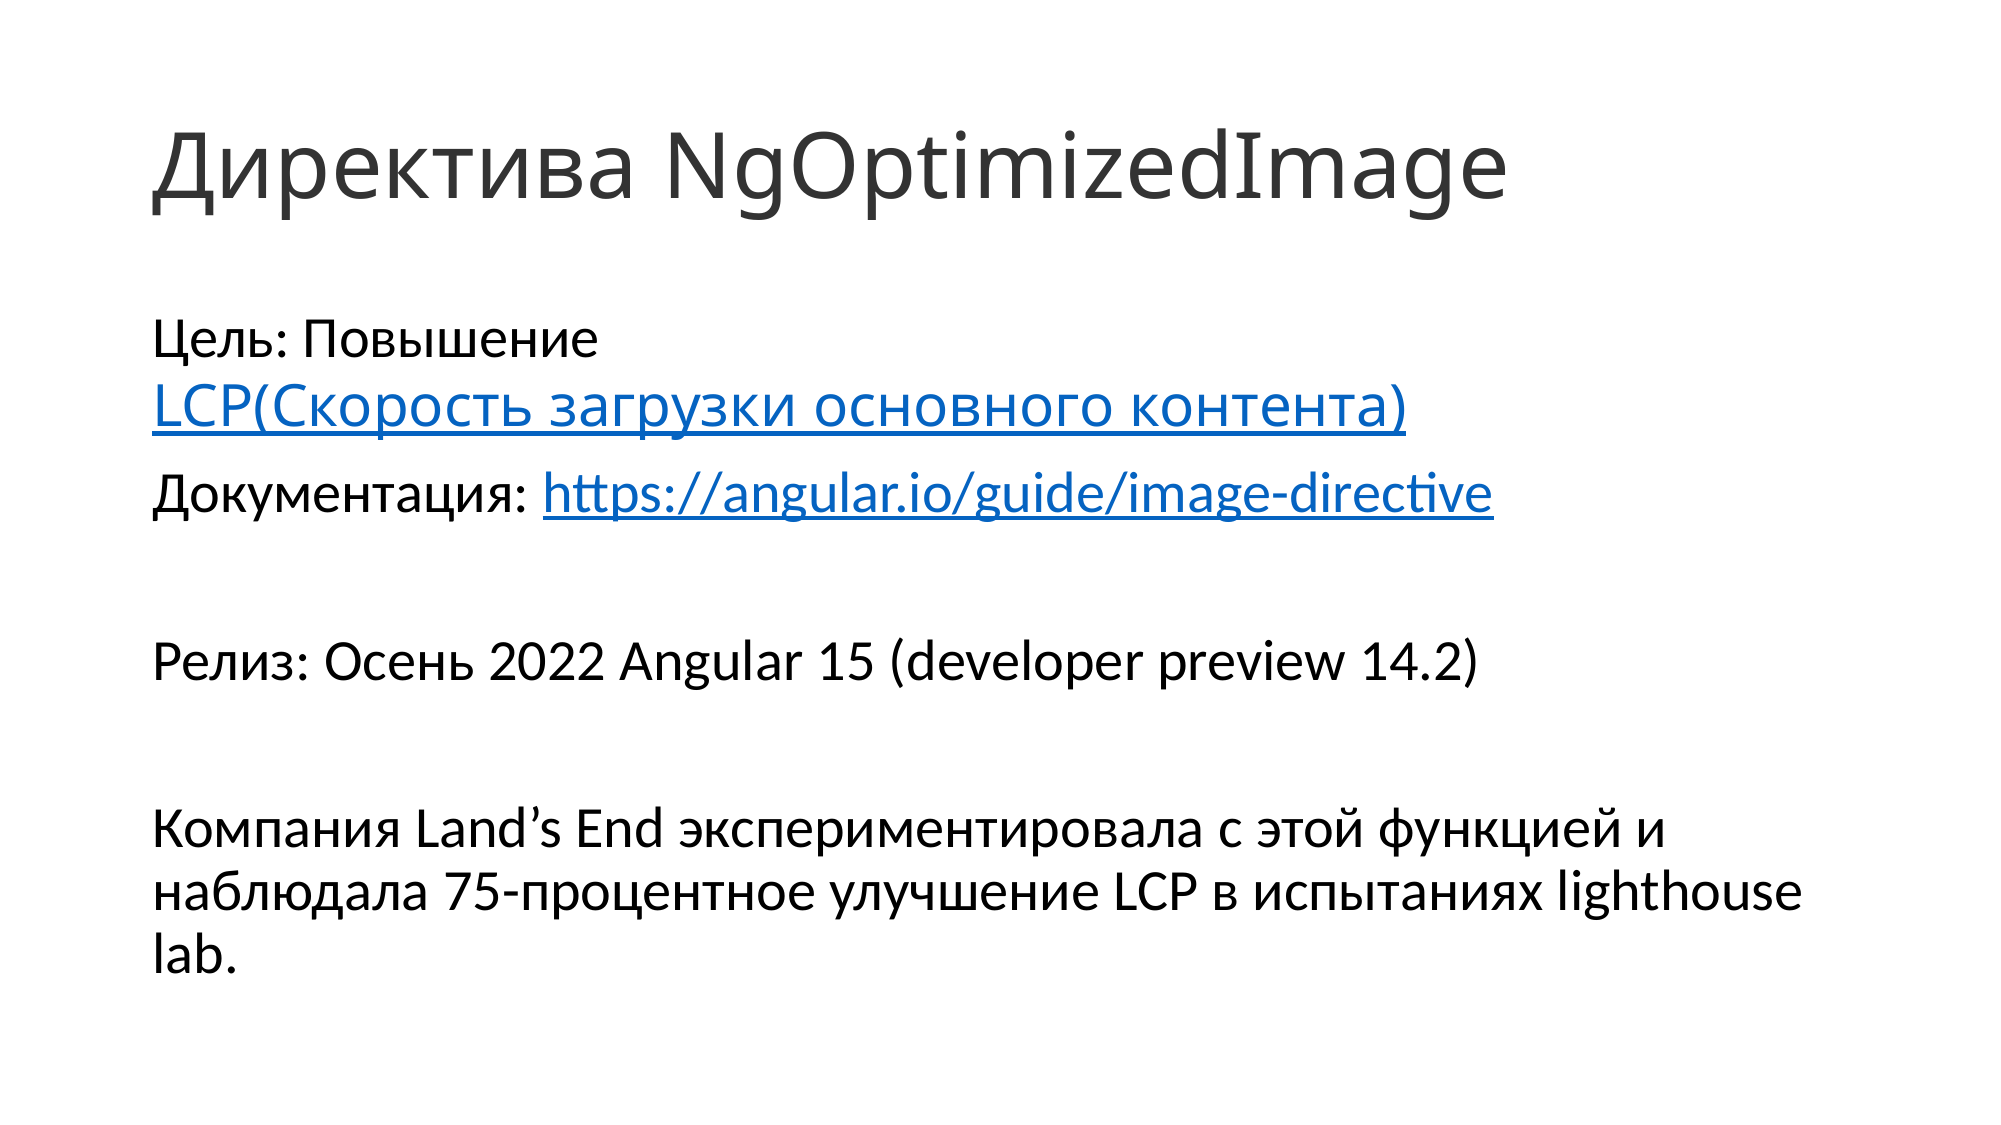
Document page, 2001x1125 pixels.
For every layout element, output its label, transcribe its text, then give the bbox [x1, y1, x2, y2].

list Цель: Повышение LCP(Скорость загрузки основного контента) Документация: https://angular.io/guide/image-directive Релиз: Осень 2022 Angular 15 (developer preview 14.2) Компания Land’s End экспериментировала с этой функцией и наблюдала 75-процентное улучшение LCP в испытаниях lighthouse lab. [137, 299, 1863, 1014]
title Директива NgOptimizedImage [137, 59, 1863, 278]
